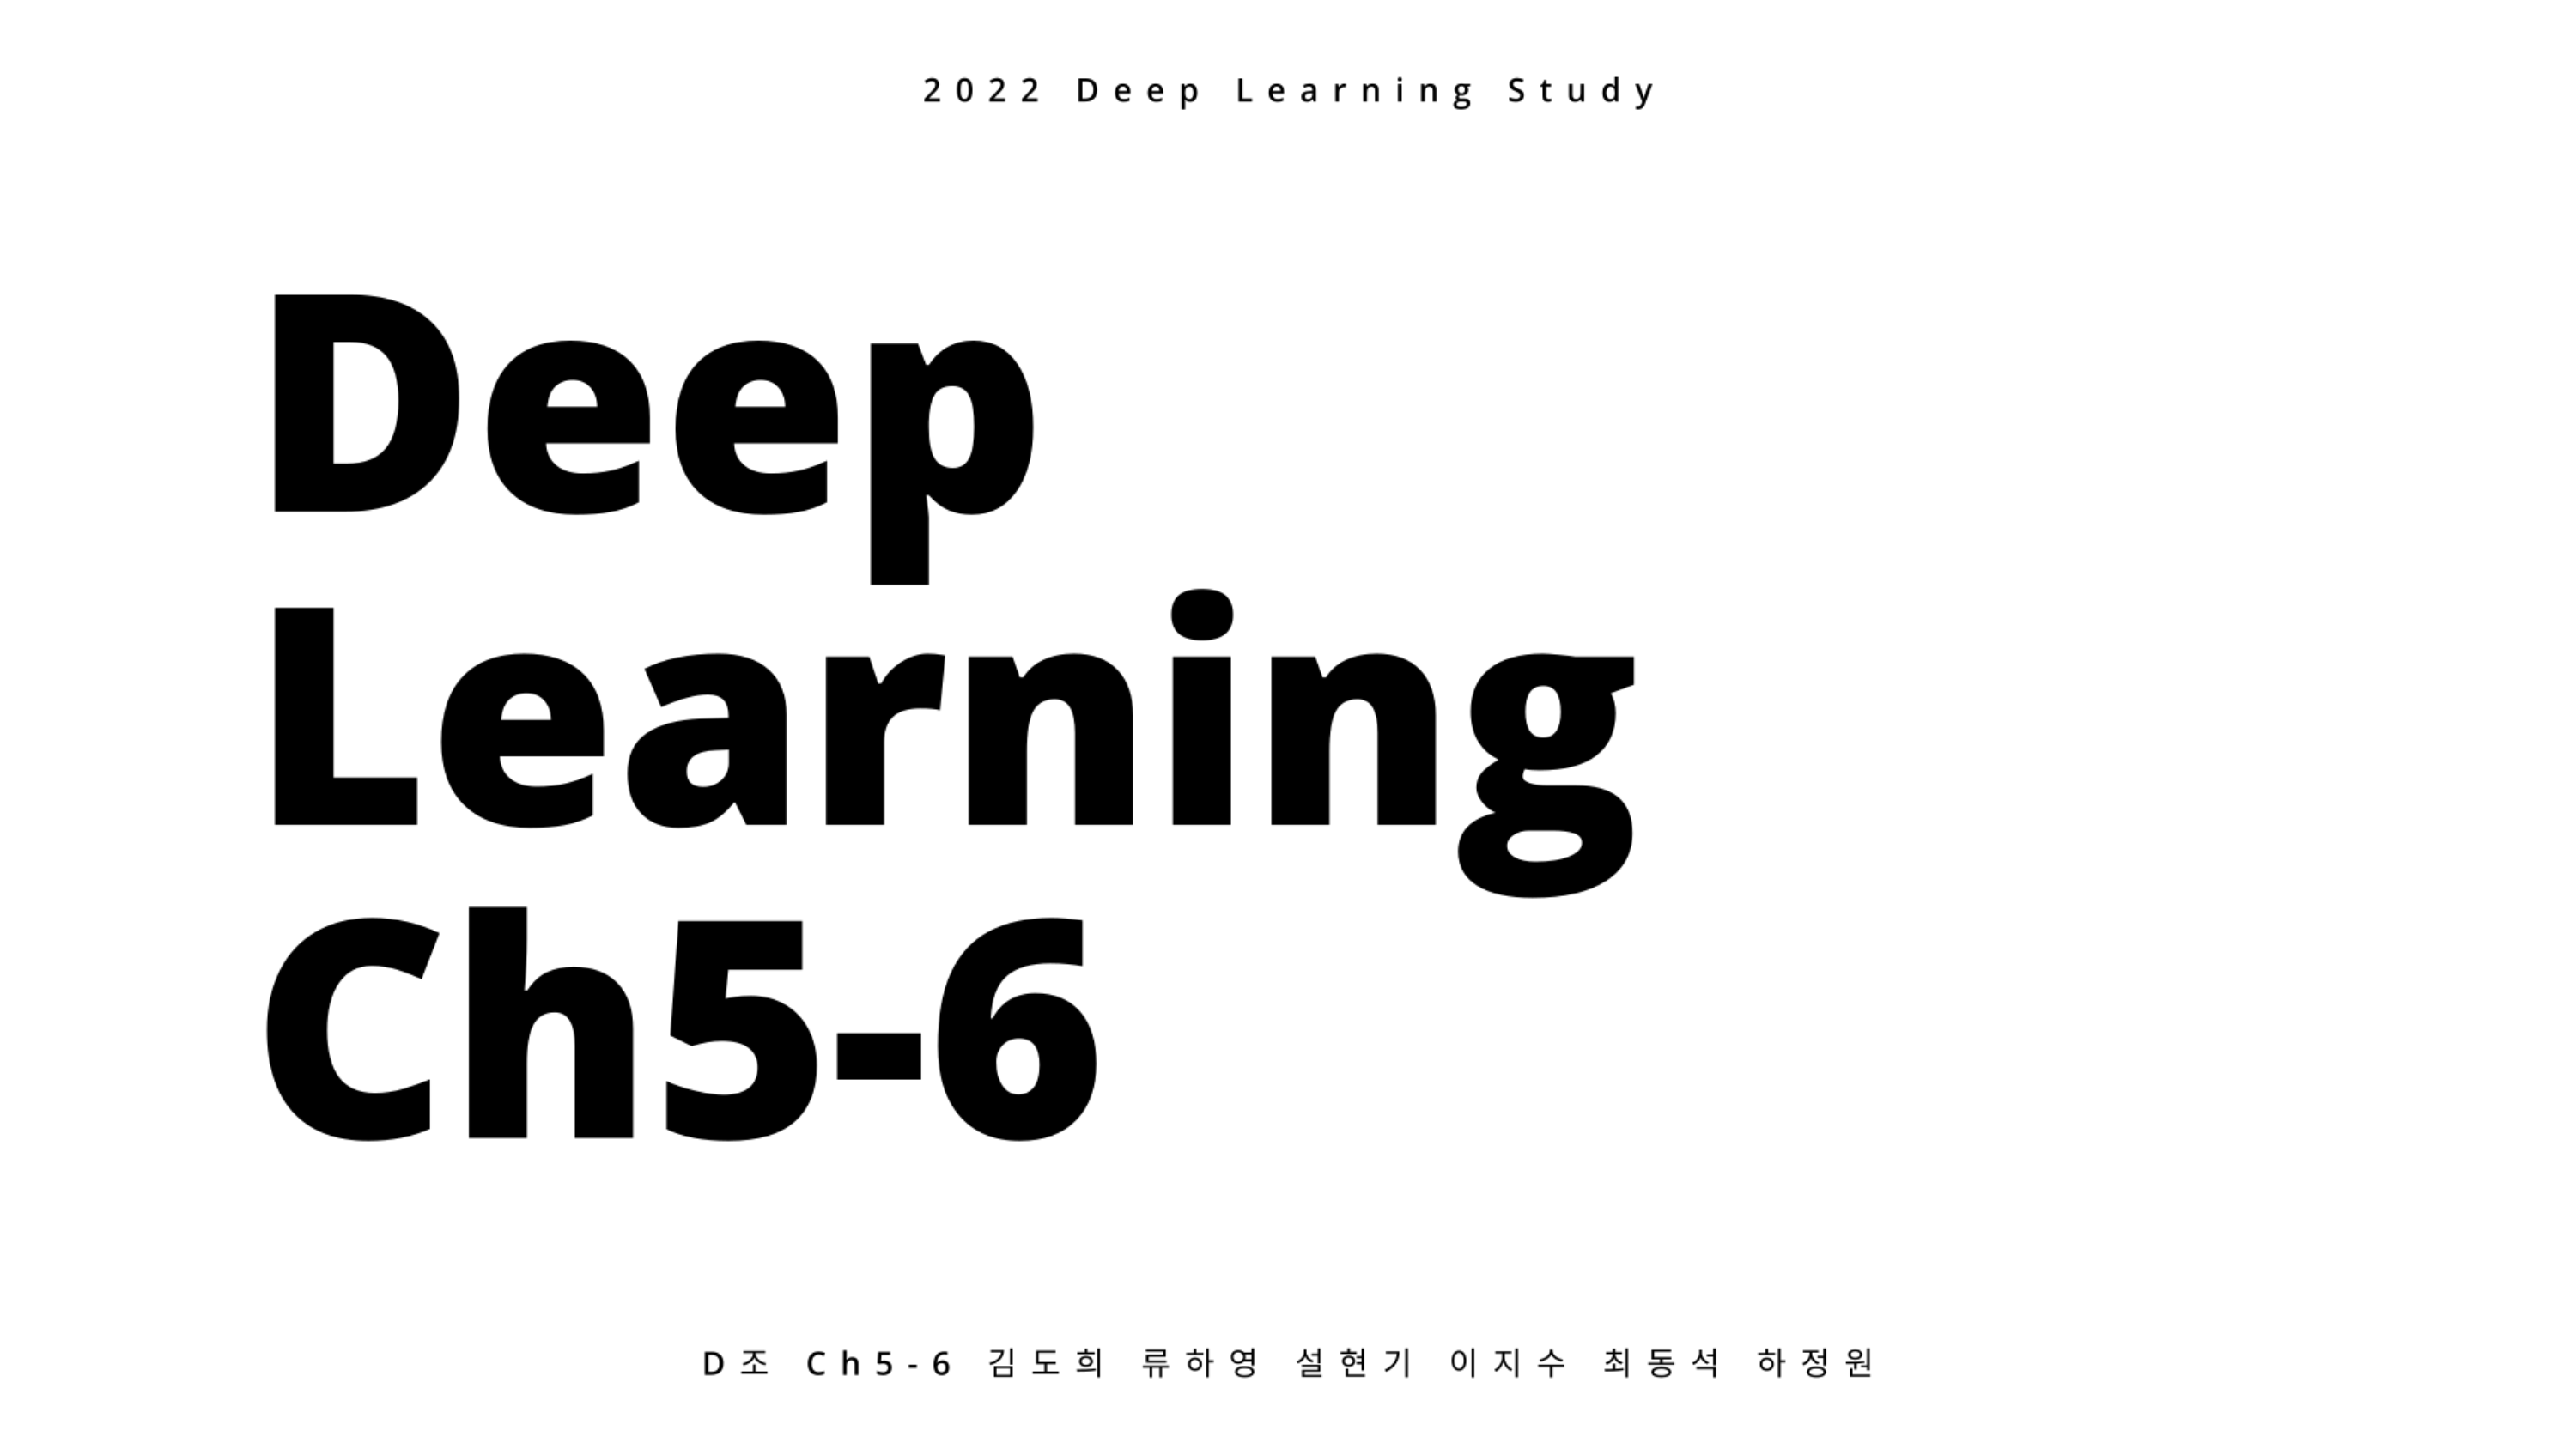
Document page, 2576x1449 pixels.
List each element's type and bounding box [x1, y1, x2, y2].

picture [206, 136, 1889, 1400]
picture [556, 61, 1668, 126]
